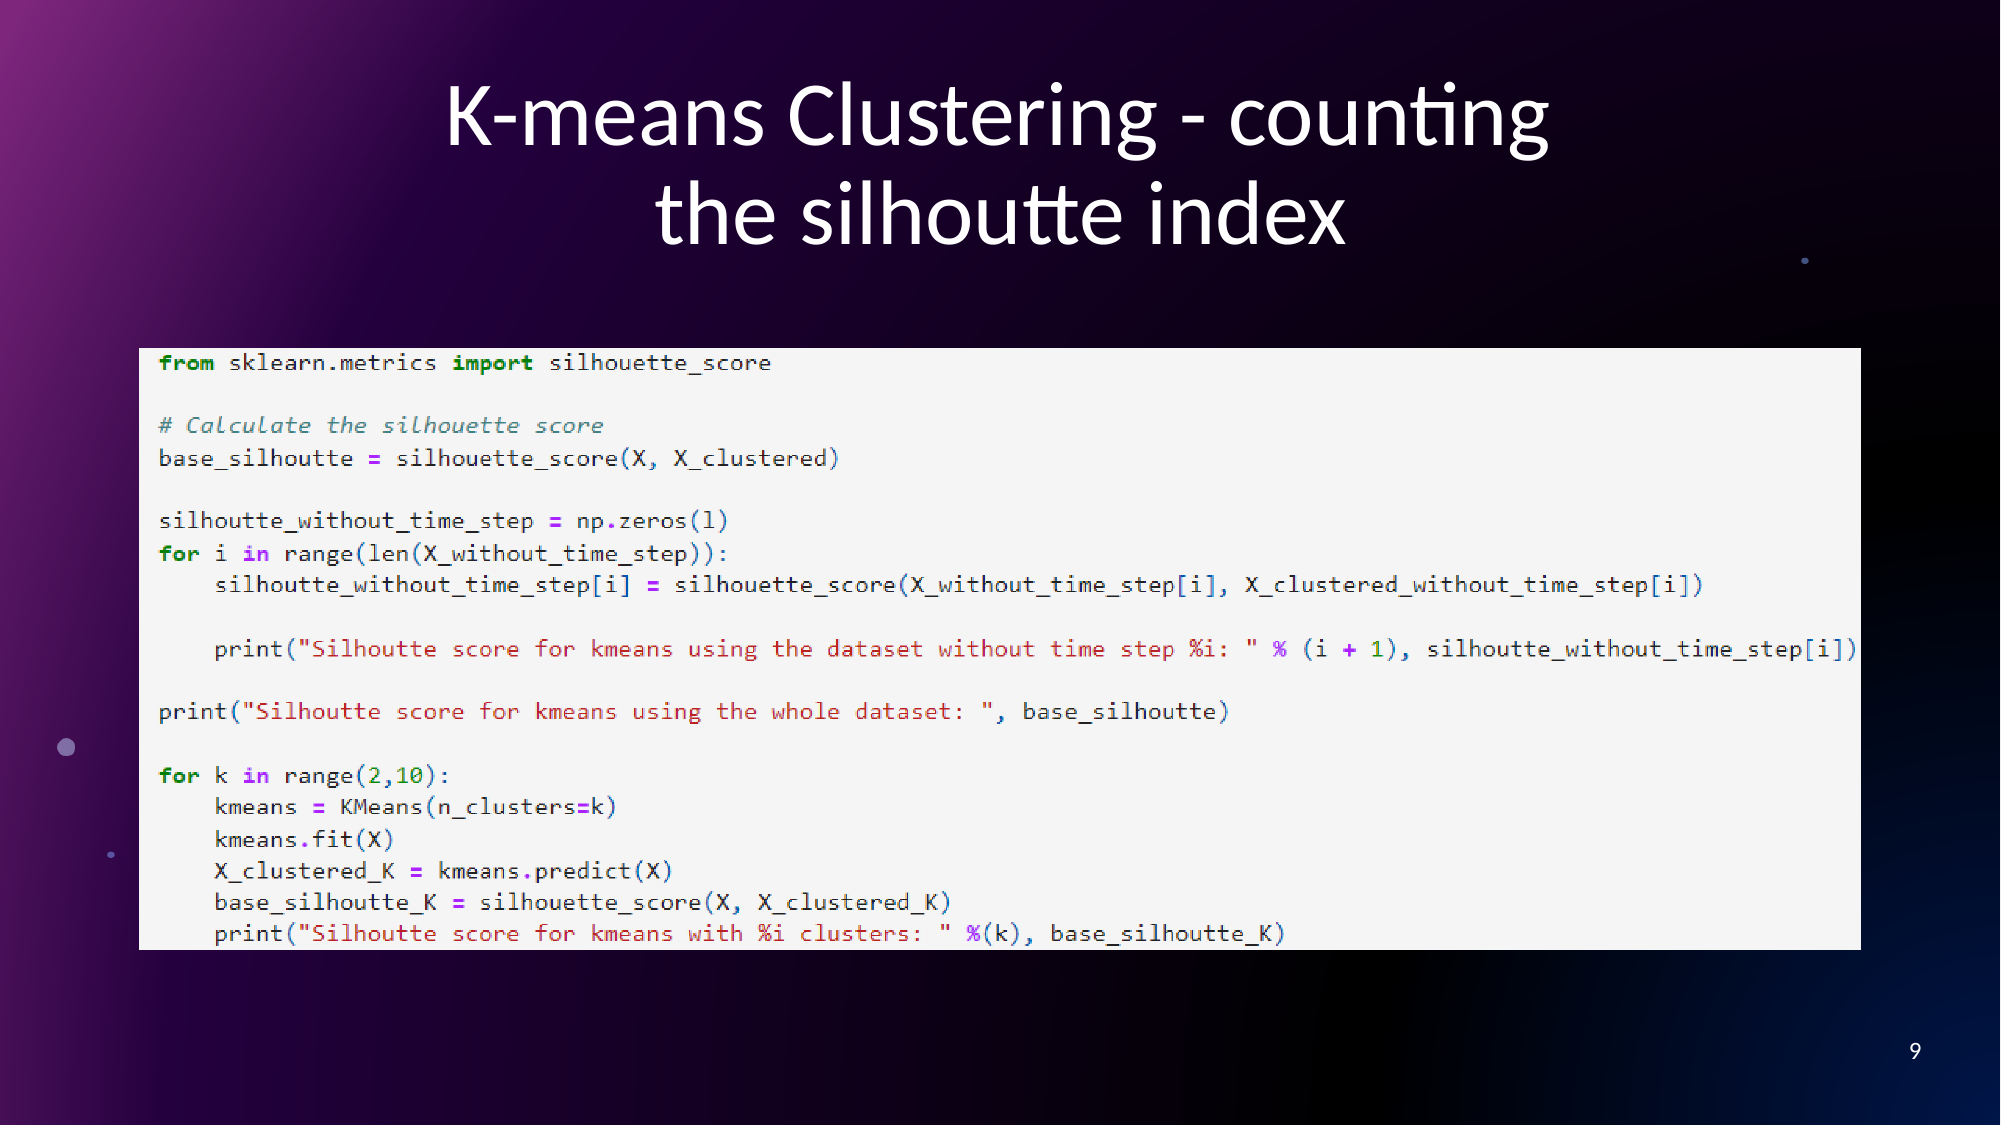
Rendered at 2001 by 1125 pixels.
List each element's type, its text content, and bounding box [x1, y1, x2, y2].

text_box [107, 851, 115, 858]
slide_number 10 [1902, 1039, 1943, 1125]
picture [0, 0, 2000, 1125]
title K-means Clustering - counting the silhoutte index [443, 50, 1560, 264]
text_box [1801, 257, 1809, 264]
